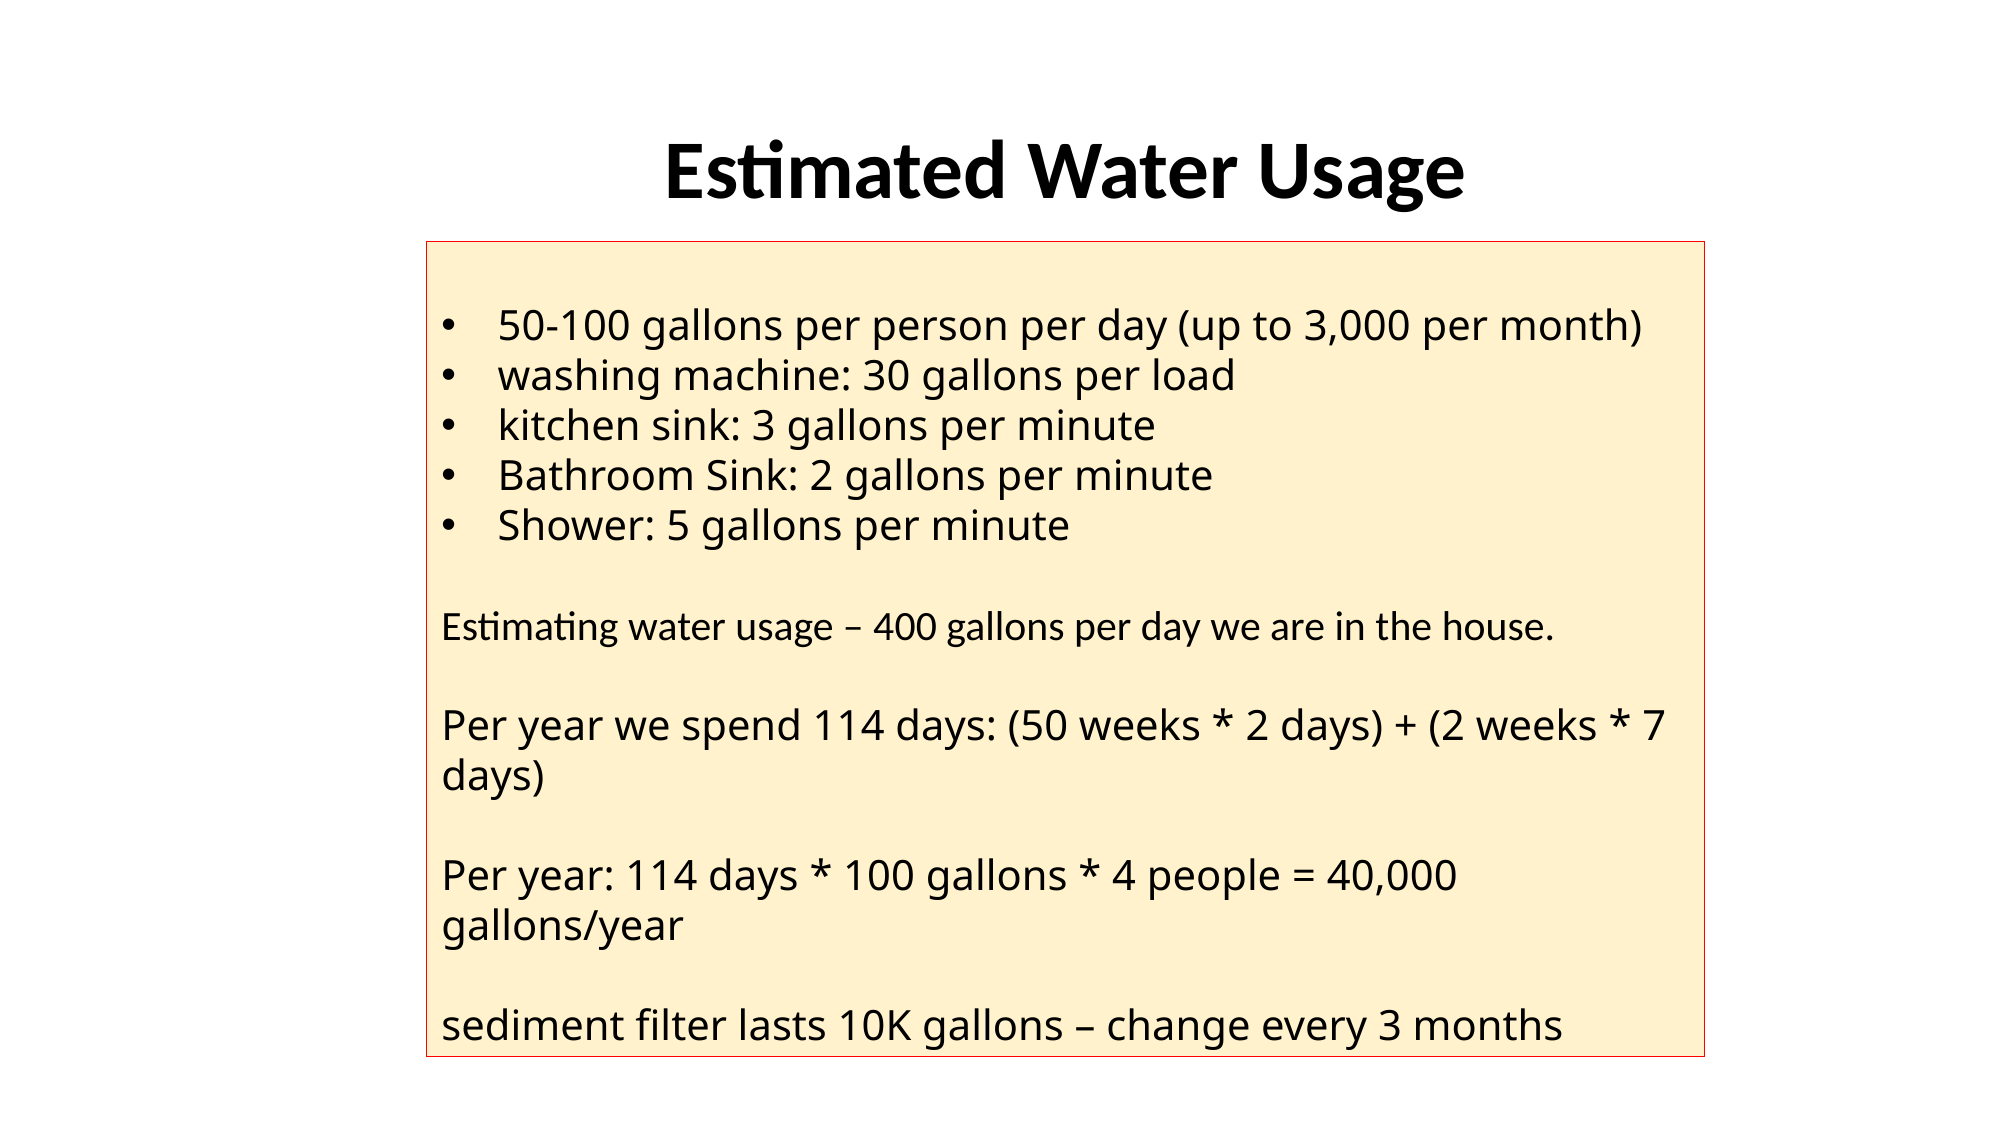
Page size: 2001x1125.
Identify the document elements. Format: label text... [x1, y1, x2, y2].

text_box Estimated Water Usage [590, 108, 1541, 223]
text_box 50-100 gallons per person per day (up to 3,000 per month) washing machine: 30 gallons per load kitchen sink: 3 gallons per minute Bathroom Sink: 2 gallons per minute Shower: 5 gallons per minute Estimating water usage – 400 gallons per day we are in the house. Per year we spend 114 days: (50 weeks * 2 days) + (2 weeks * 7 days) Per year: 114 days * 100 gallons * 4 people = 40,000 gallons/year sediment filter lasts 10K gallons – change every 3 months [426, 241, 1705, 1057]
